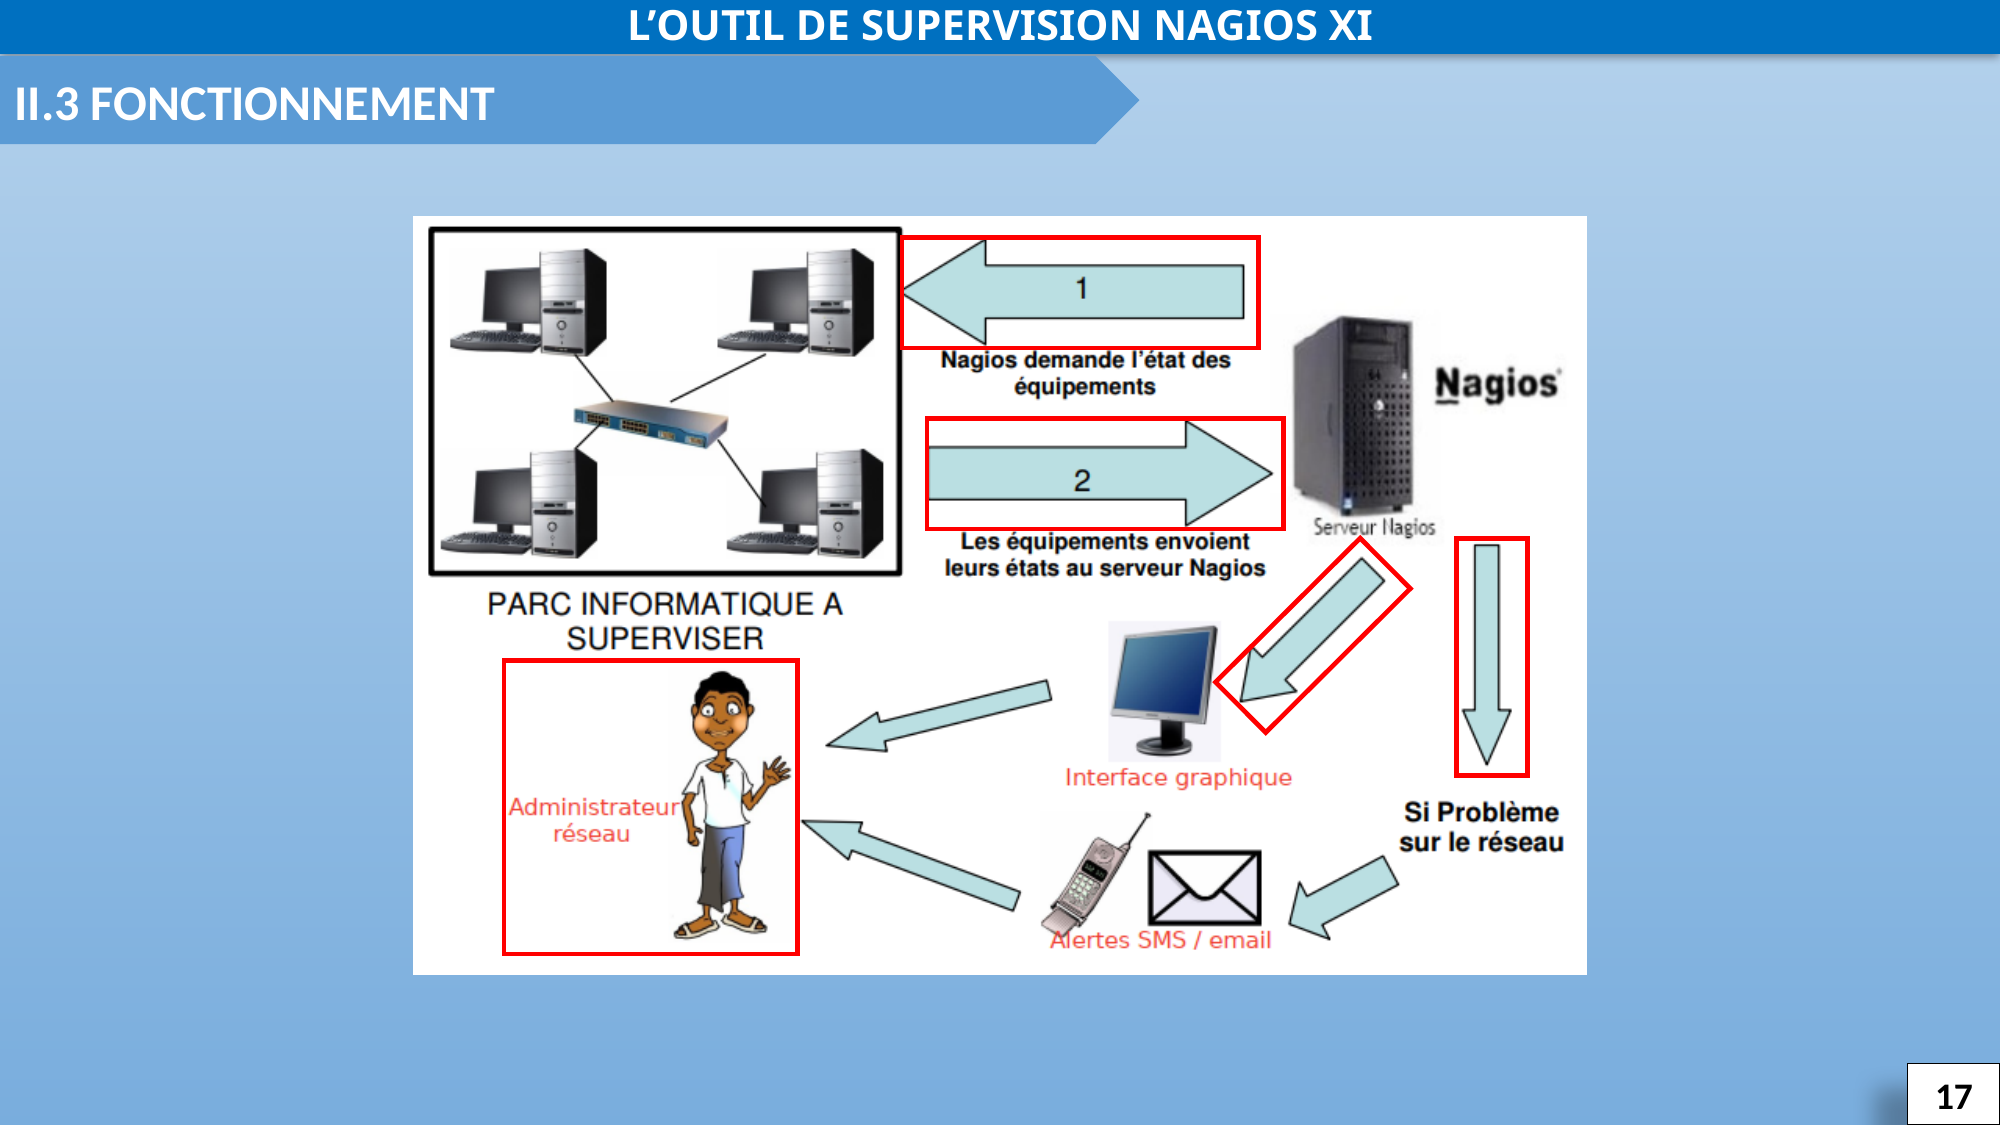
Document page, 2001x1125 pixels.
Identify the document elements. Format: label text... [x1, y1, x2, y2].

text_box 17 [1907, 1063, 2000, 1125]
picture [413, 216, 1587, 975]
text_box II.3 FONCTIONNEMENT [0, 55, 1141, 146]
text_box L’OUTIL DE SUPERVISION NAGIOS XI [0, 0, 2000, 54]
